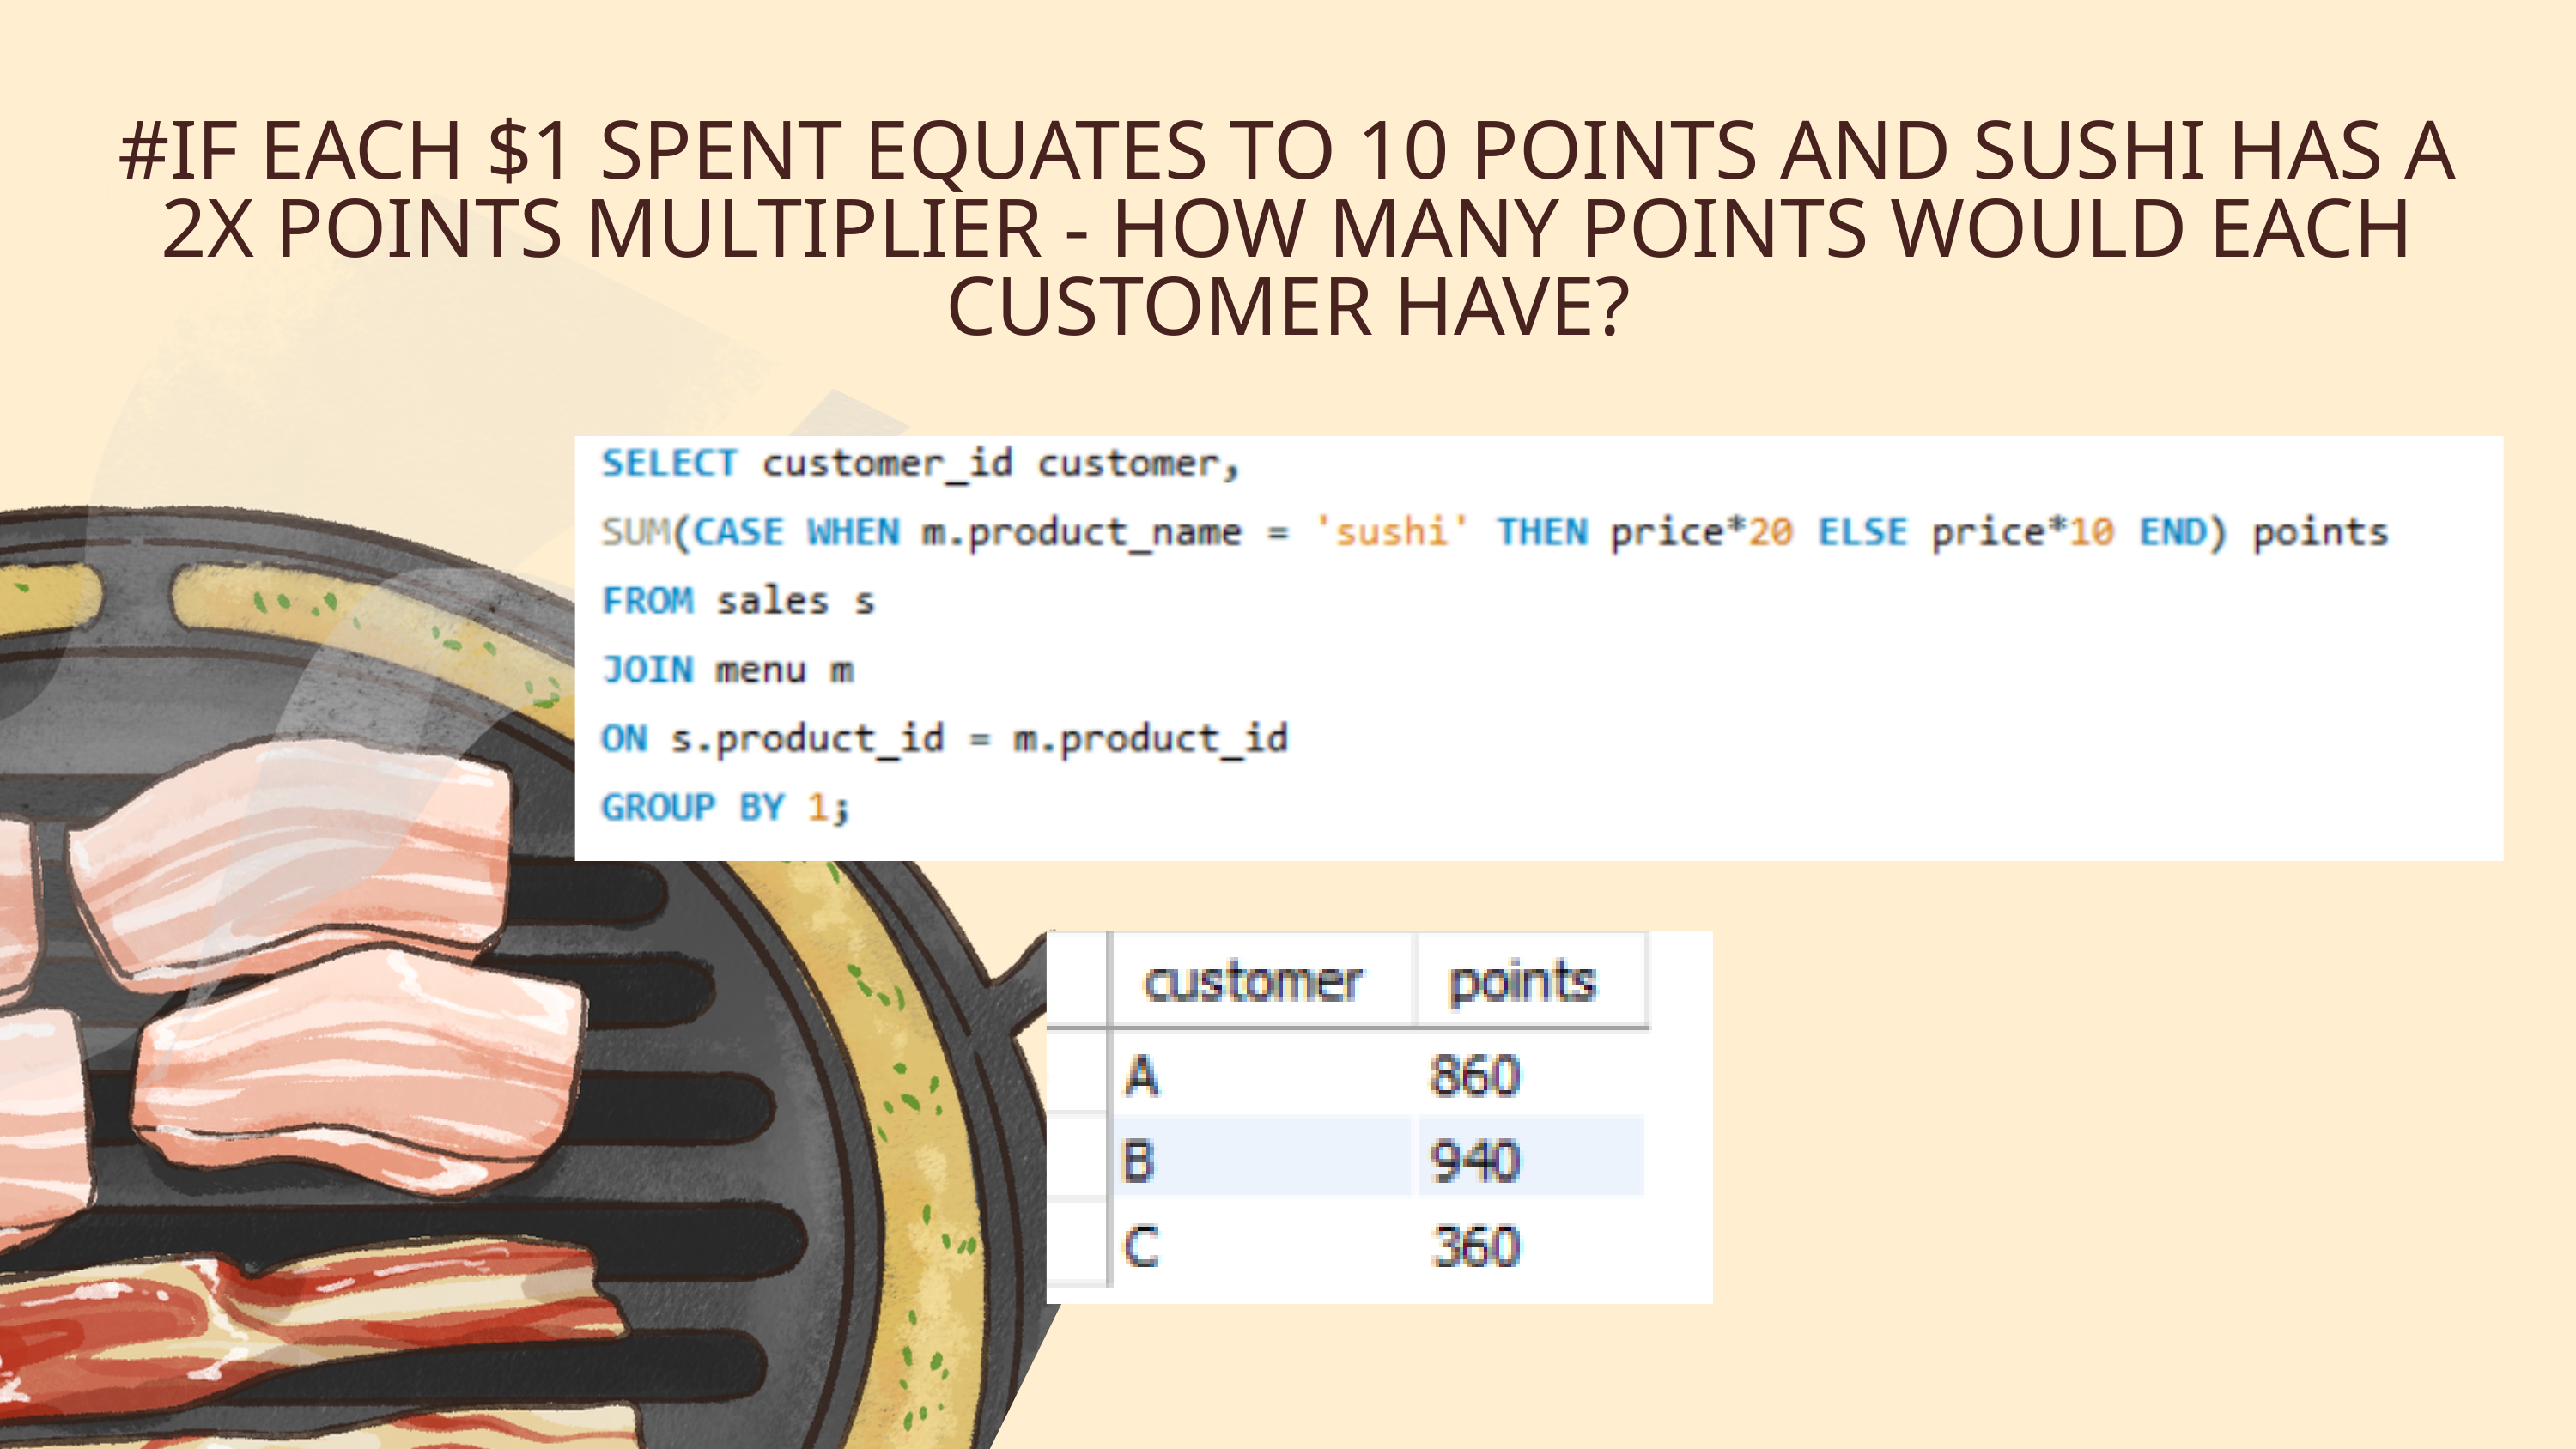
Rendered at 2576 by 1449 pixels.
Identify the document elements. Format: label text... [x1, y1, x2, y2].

text_box [574, 436, 2504, 861]
text_box #IF EACH $1 SPENT EQUATES TO 10 POINTS AND SUSHI HAS A 2X POINTS MULTIPLIER - HOW MANY POINTS WOULD EACH CUSTOMER HAVE? [112, 117, 2464, 352]
text_box [1046, 931, 1713, 1304]
text_box [0, 0, 1280, 1449]
